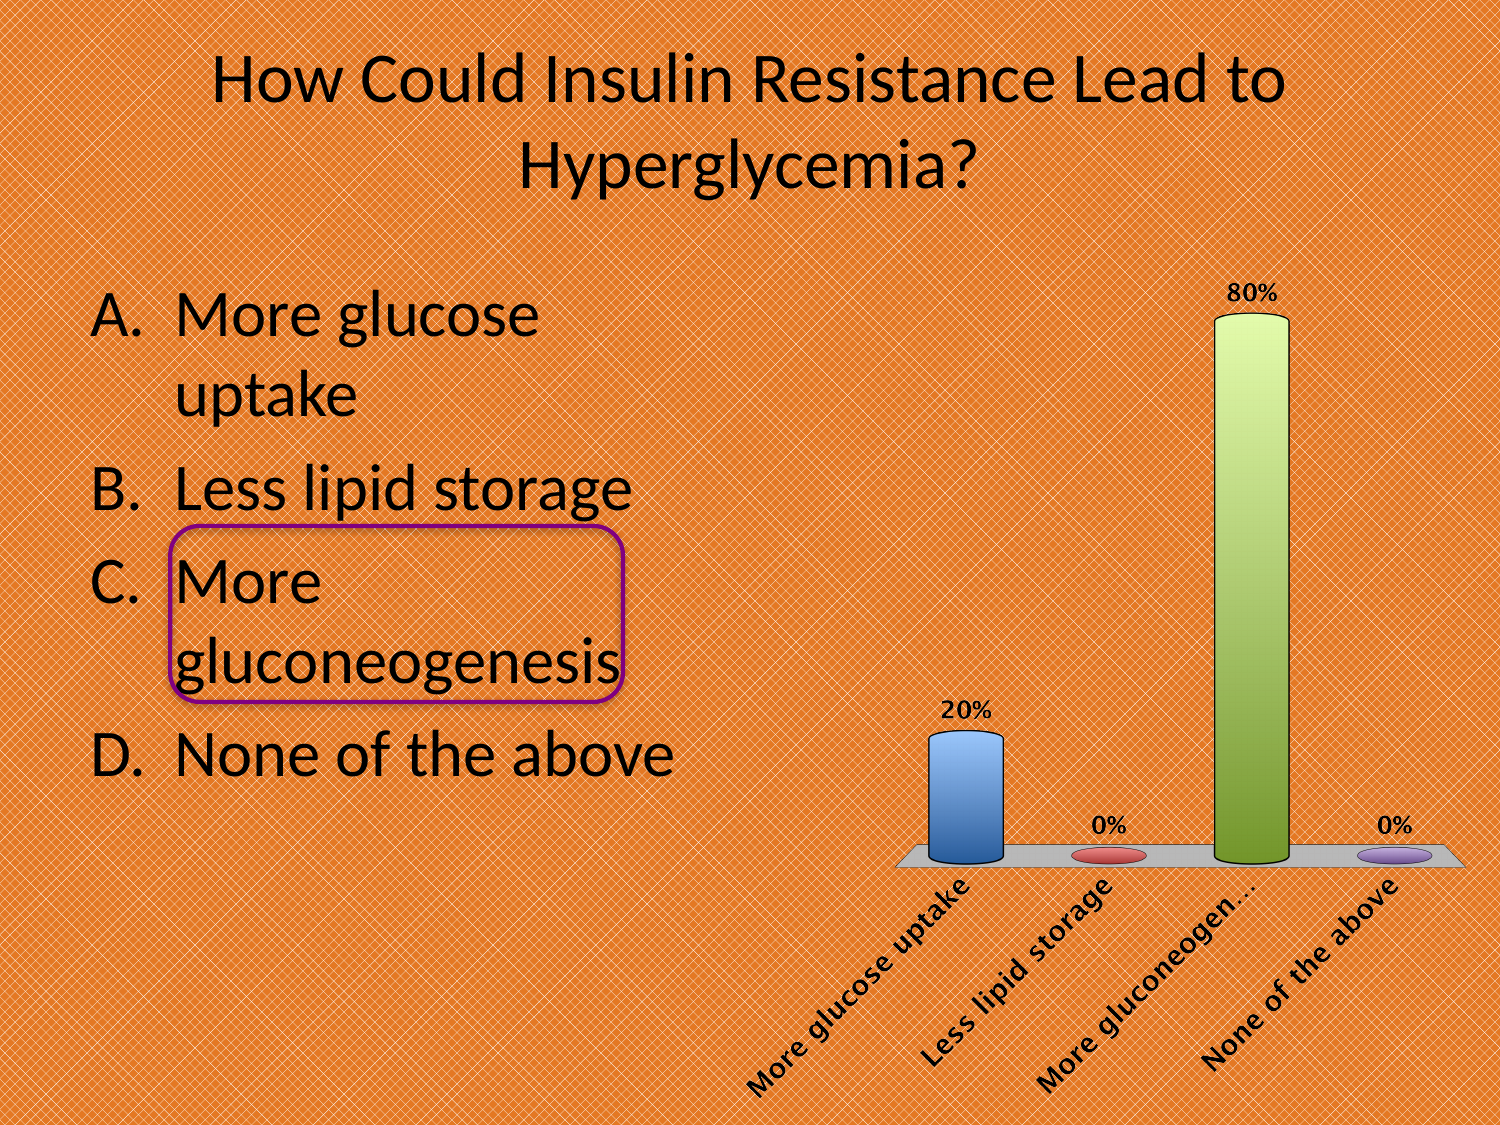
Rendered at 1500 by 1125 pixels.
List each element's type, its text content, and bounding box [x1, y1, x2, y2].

text_box [169, 525, 624, 703]
list More glucose uptake Less lipid storage More gluconeogenesis None of the above [75, 262, 737, 1007]
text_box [1374, 999, 1480, 1105]
title How Could Insulin Resistance Lead to Hyperglycemia? [75, 22, 1425, 211]
picture [739, 262, 1490, 1107]
